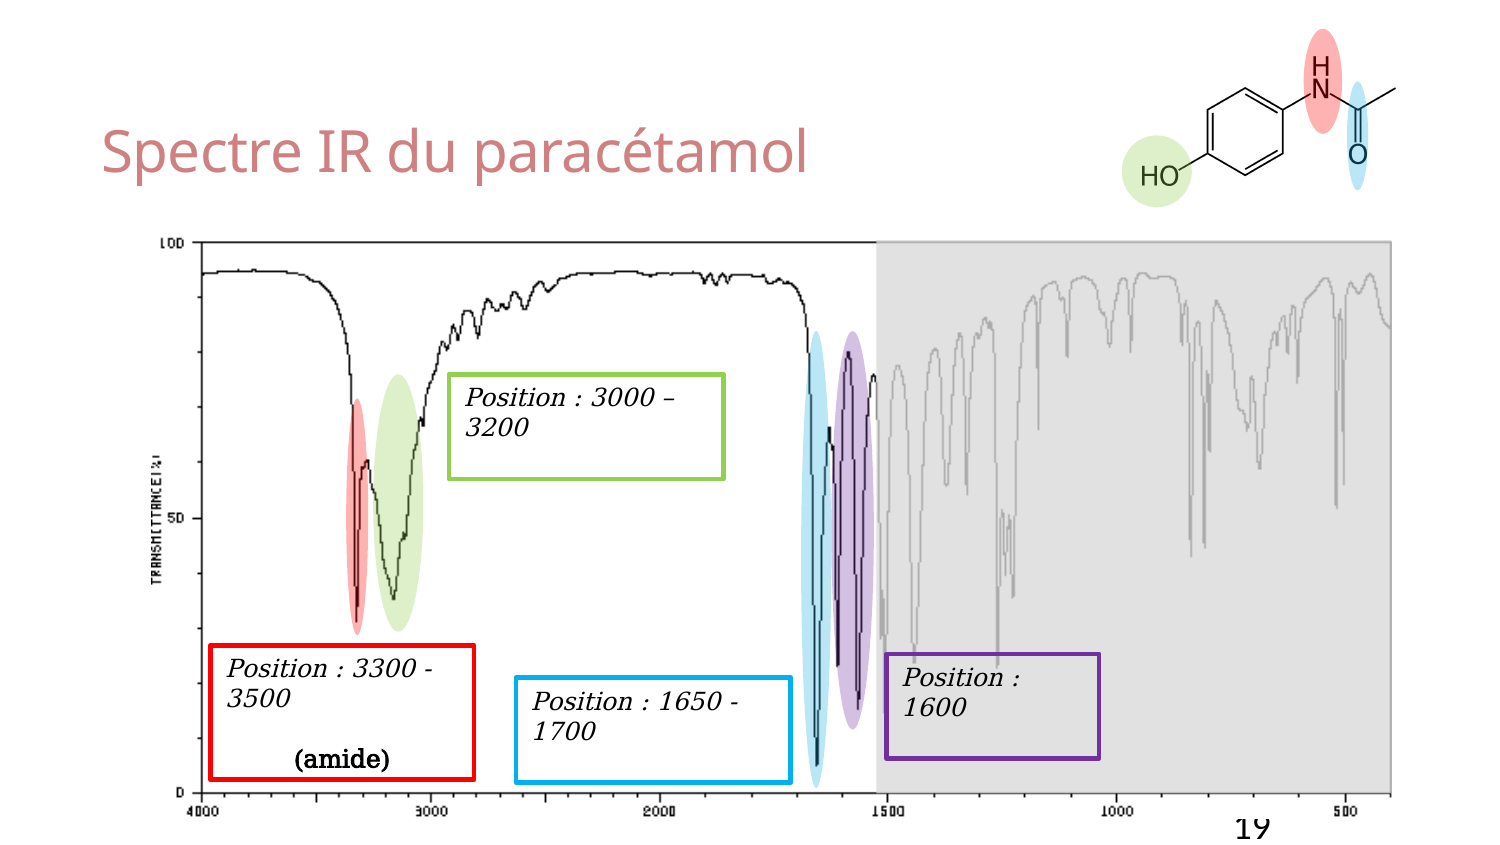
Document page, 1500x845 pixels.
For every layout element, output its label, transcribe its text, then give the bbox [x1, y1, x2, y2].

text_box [150, 230, 1392, 819]
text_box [1121, 28, 1397, 208]
slide_number 18 [1218, 828, 1380, 840]
title Spectre IR du paracétamol [86, 13, 1324, 192]
